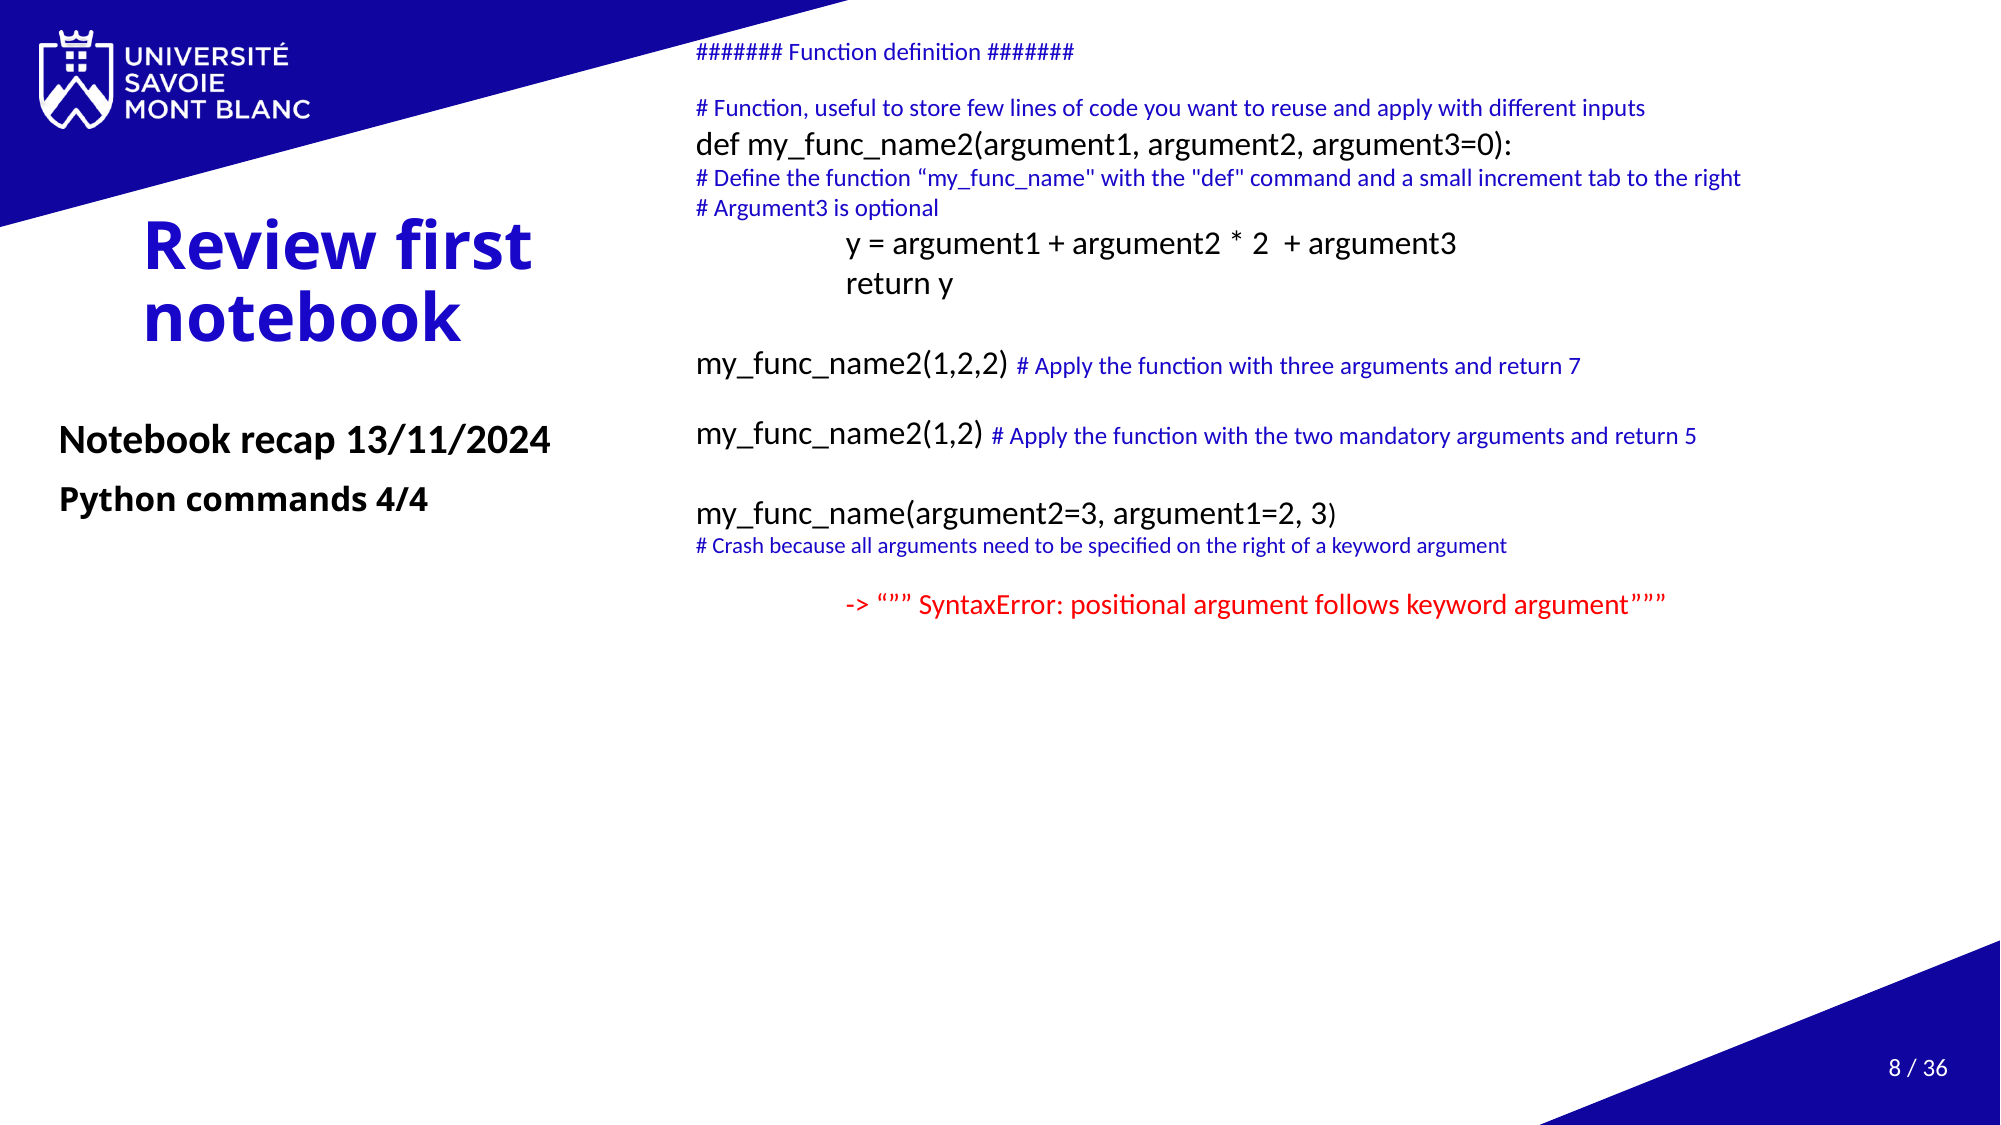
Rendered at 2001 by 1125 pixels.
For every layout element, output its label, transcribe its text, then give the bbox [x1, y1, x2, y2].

title Review first notebook [127, 250, 681, 318]
list Notebook recap 13/11/2024 Python commands 4/4 [39, 409, 681, 545]
slide_number 8 / 36 [1769, 1037, 1964, 1097]
text_box ####### Function definition ####### # Function, useful to store few lines of code you want to reuse and apply with different inputs def my_func_name2(argument1, argument2, argument3=0): # Define the function “my_func_name" with the "def" command and a small increment tab to the right # Argument3 is optional y = argument1 + argument2 * 2 + argument3 return y my_func_name2(1,2,2) # Apply the function with three arguments and return 7 my_func_name2(1,2) # Apply the function with the two mandatory arguments and return 5 my_func_name(argument2=3, argument1=2, 3) # Crash because all arguments need to be specified on the right of a keyword argument -> “”” SyntaxError: positional argument follows keyword argument””” [681, 28, 1961, 668]
picture [39, 30, 310, 129]
